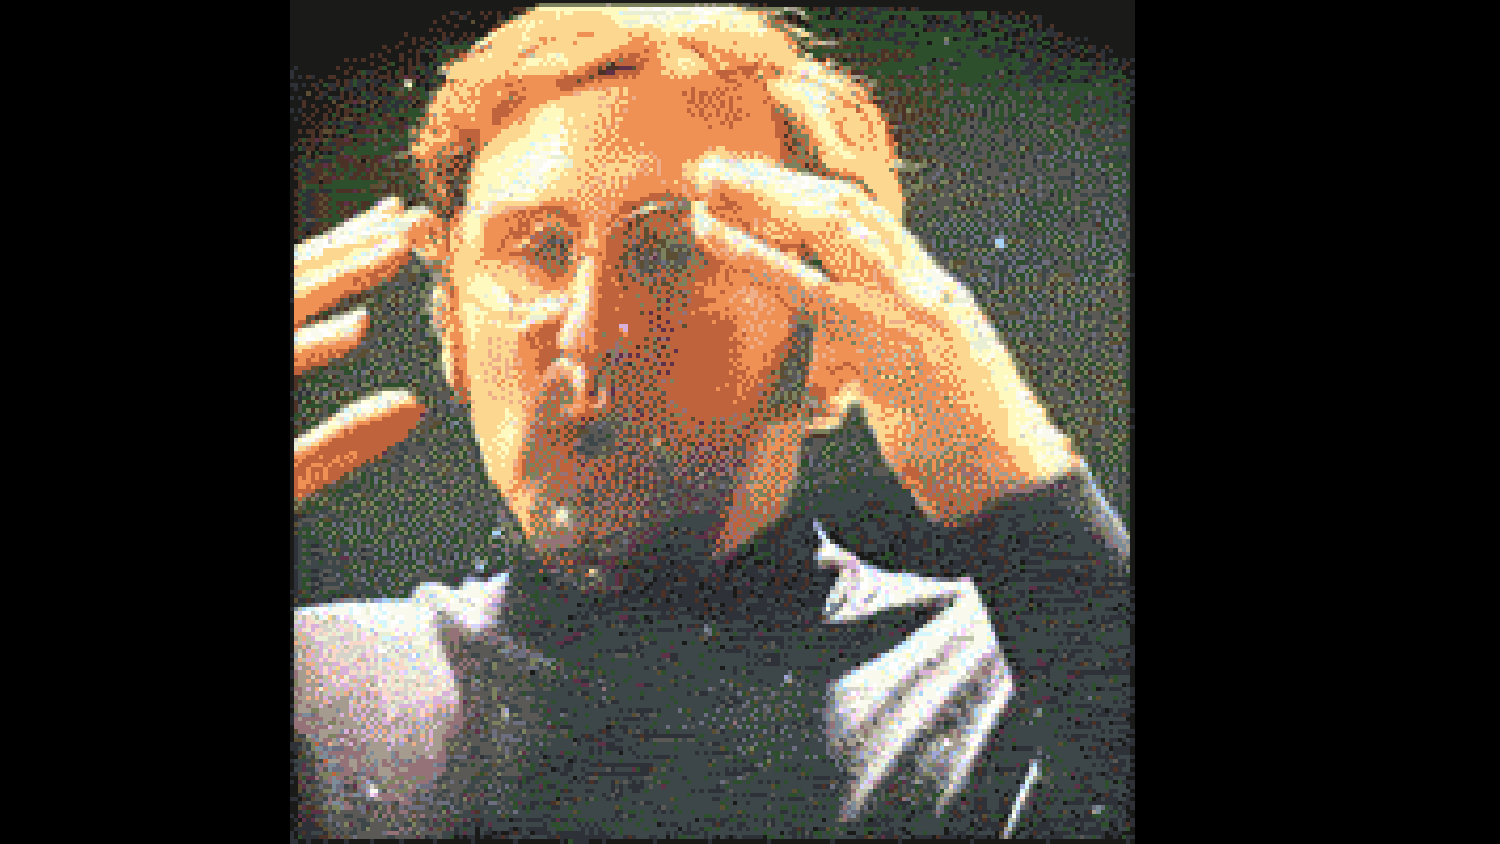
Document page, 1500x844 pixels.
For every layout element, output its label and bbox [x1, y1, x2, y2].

picture [290, 0, 1135, 844]
